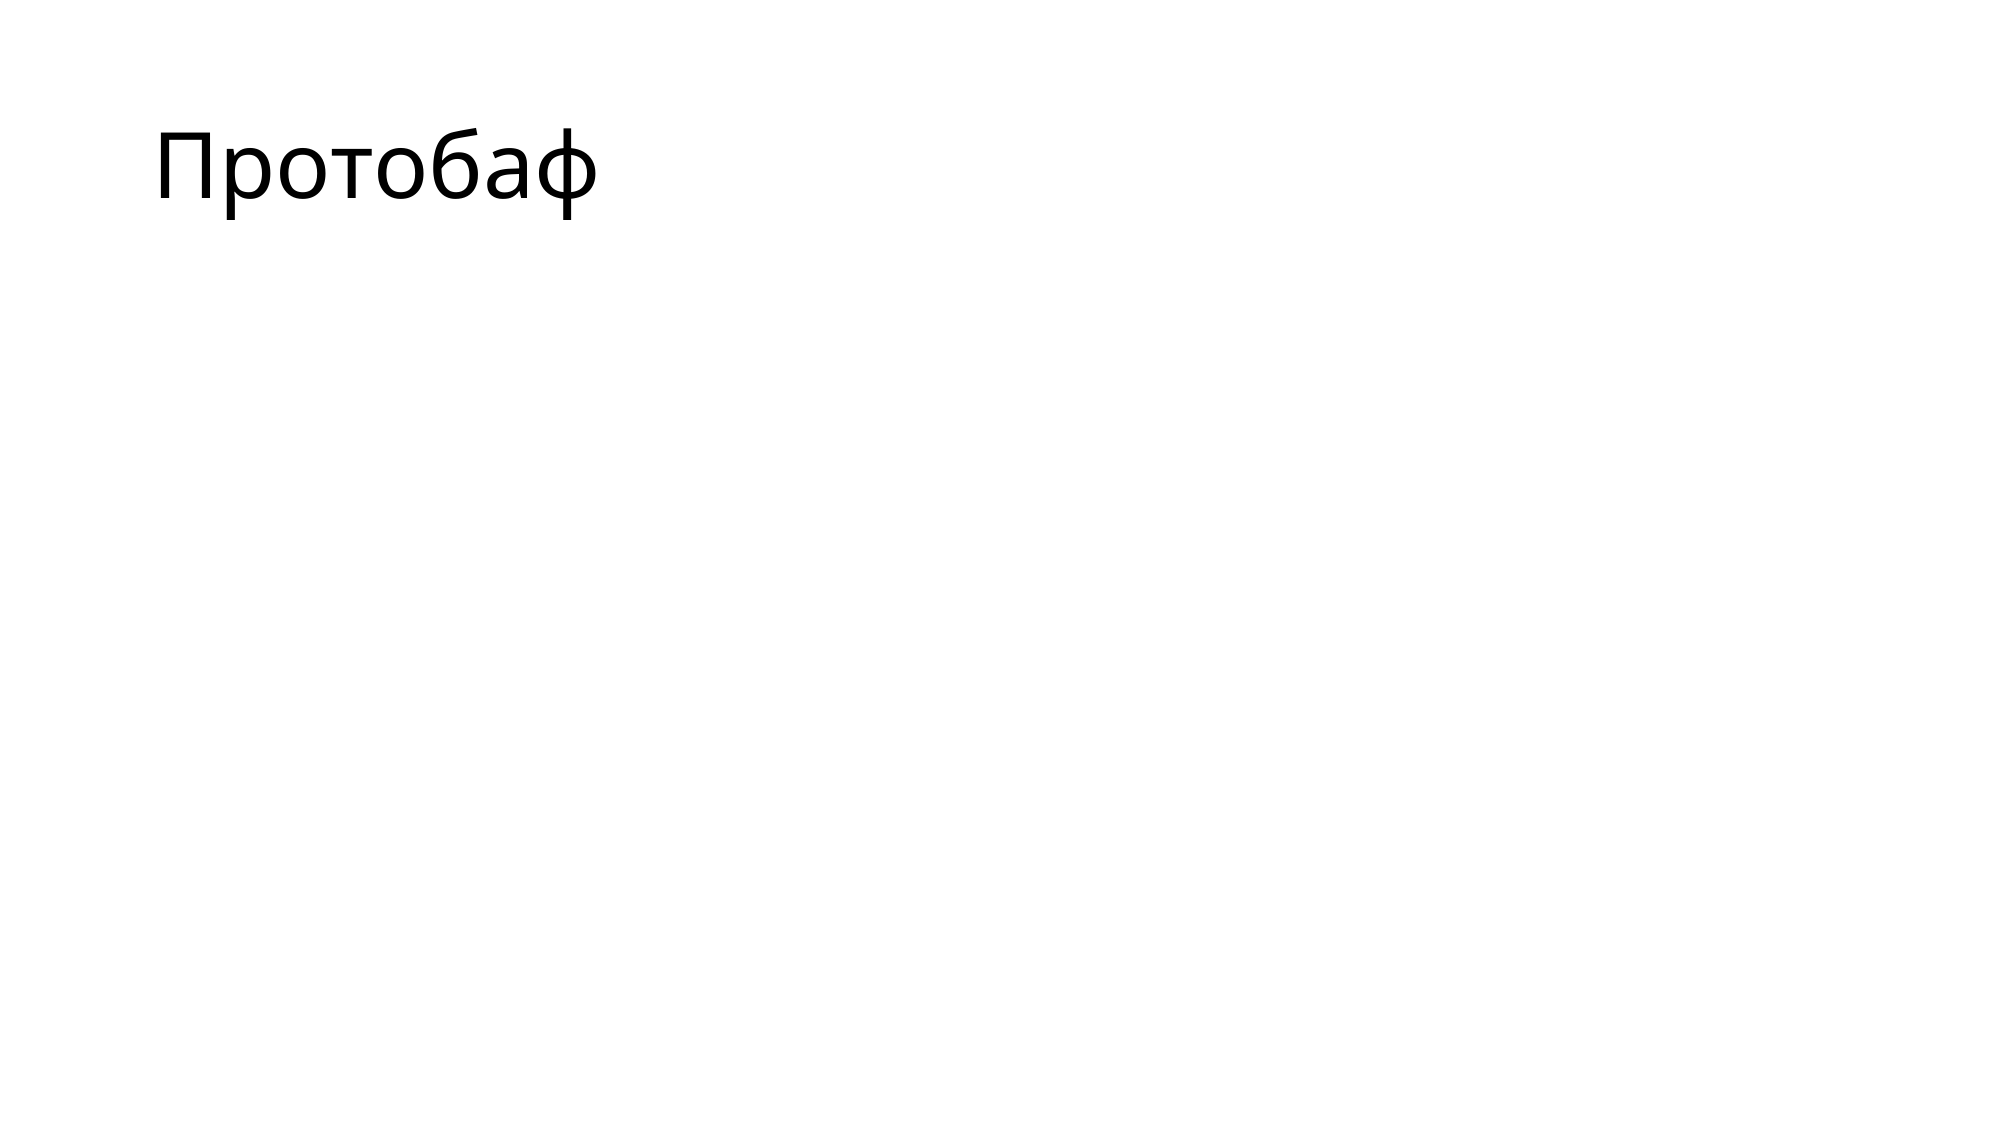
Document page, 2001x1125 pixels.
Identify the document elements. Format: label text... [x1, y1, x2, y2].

title Протобаф [137, 59, 1863, 278]
